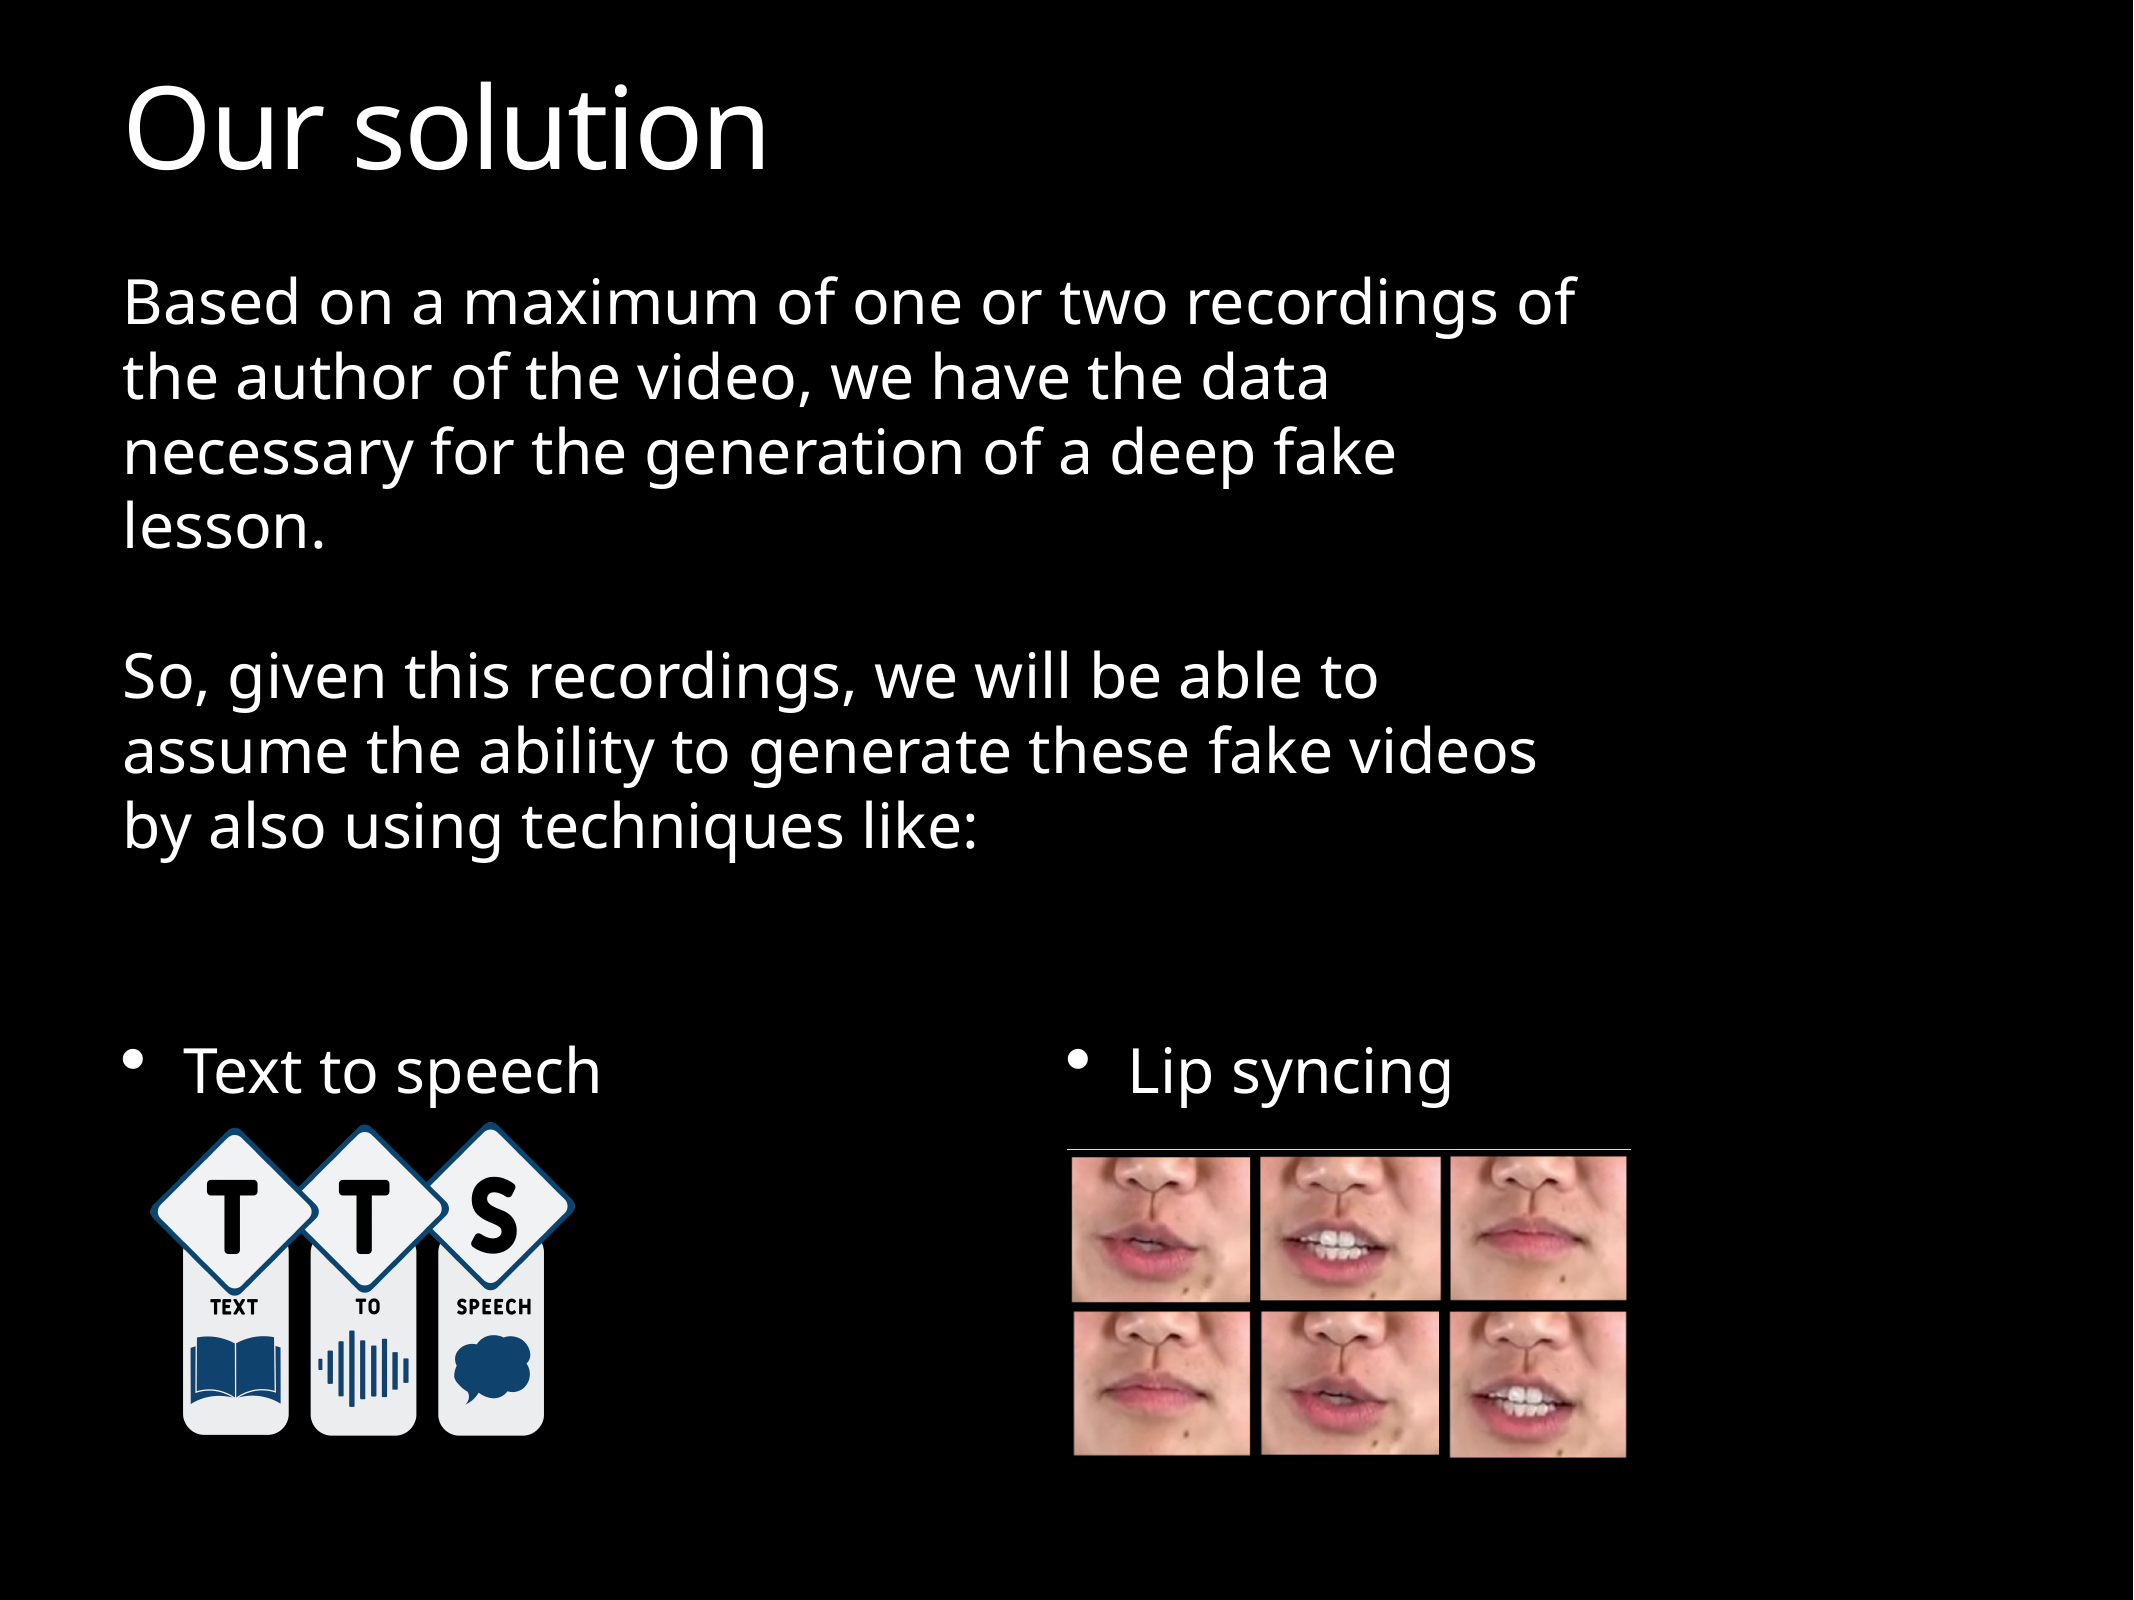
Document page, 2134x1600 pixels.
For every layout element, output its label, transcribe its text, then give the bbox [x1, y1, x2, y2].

title Our solution [114, 72, 953, 241]
text_box Based on a maximum of one or two recordings of the author of the video, we have the data necessary for the generation of a deep fake lesson. So, given this recordings, we will be able to assume the ability to generate these fake videos by also using techniques like: [114, 253, 1591, 870]
picture [1066, 1149, 1631, 1463]
picture [141, 1074, 583, 1492]
text_box Lip syncing [1056, 1022, 1465, 1115]
text_box Text to speech [112, 1022, 612, 1115]
